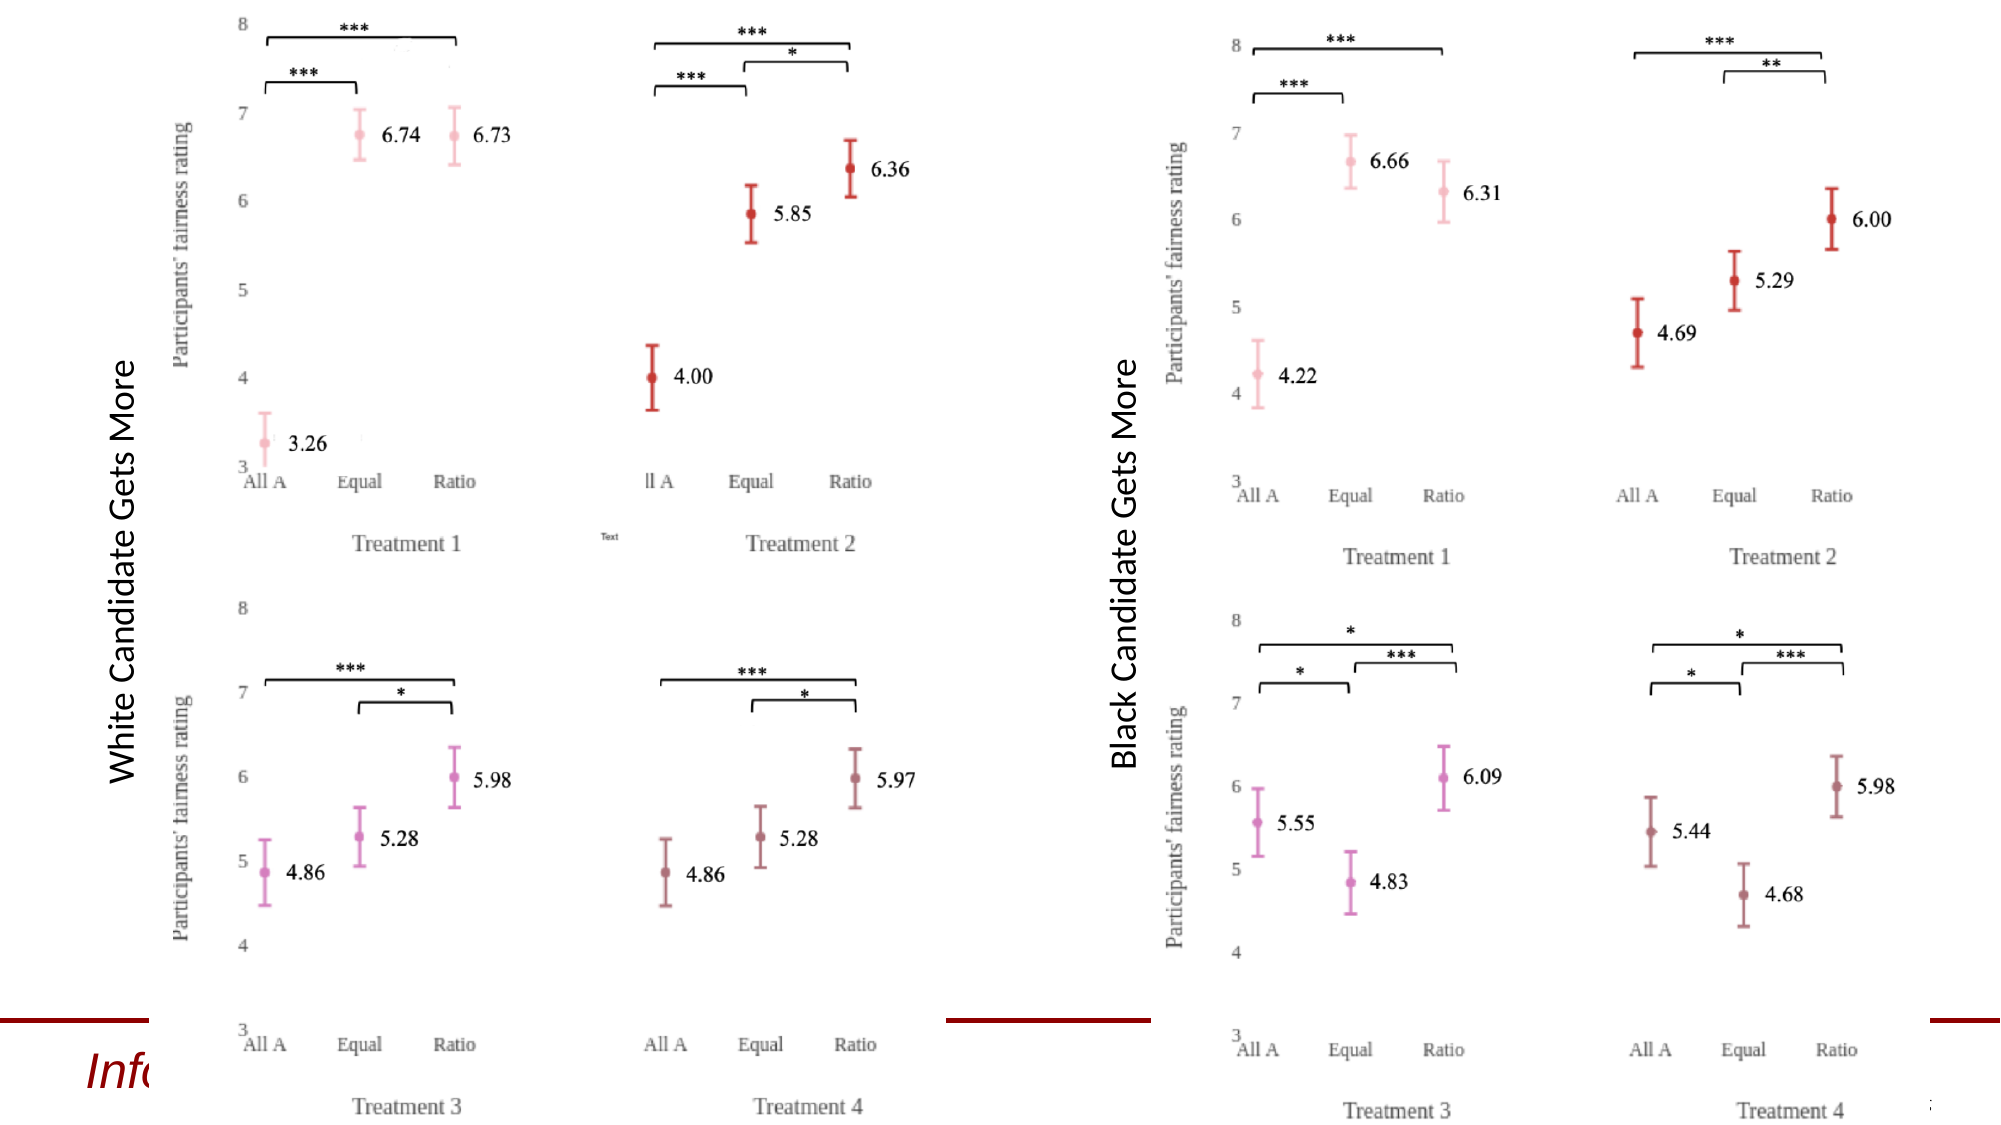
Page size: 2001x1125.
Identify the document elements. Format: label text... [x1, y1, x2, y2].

picture [1151, 0, 1964, 1125]
text_box Black Candidate Gets More [1090, 339, 1146, 786]
picture [149, 0, 946, 1125]
text_box White Candidate Gets More [88, 325, 144, 800]
